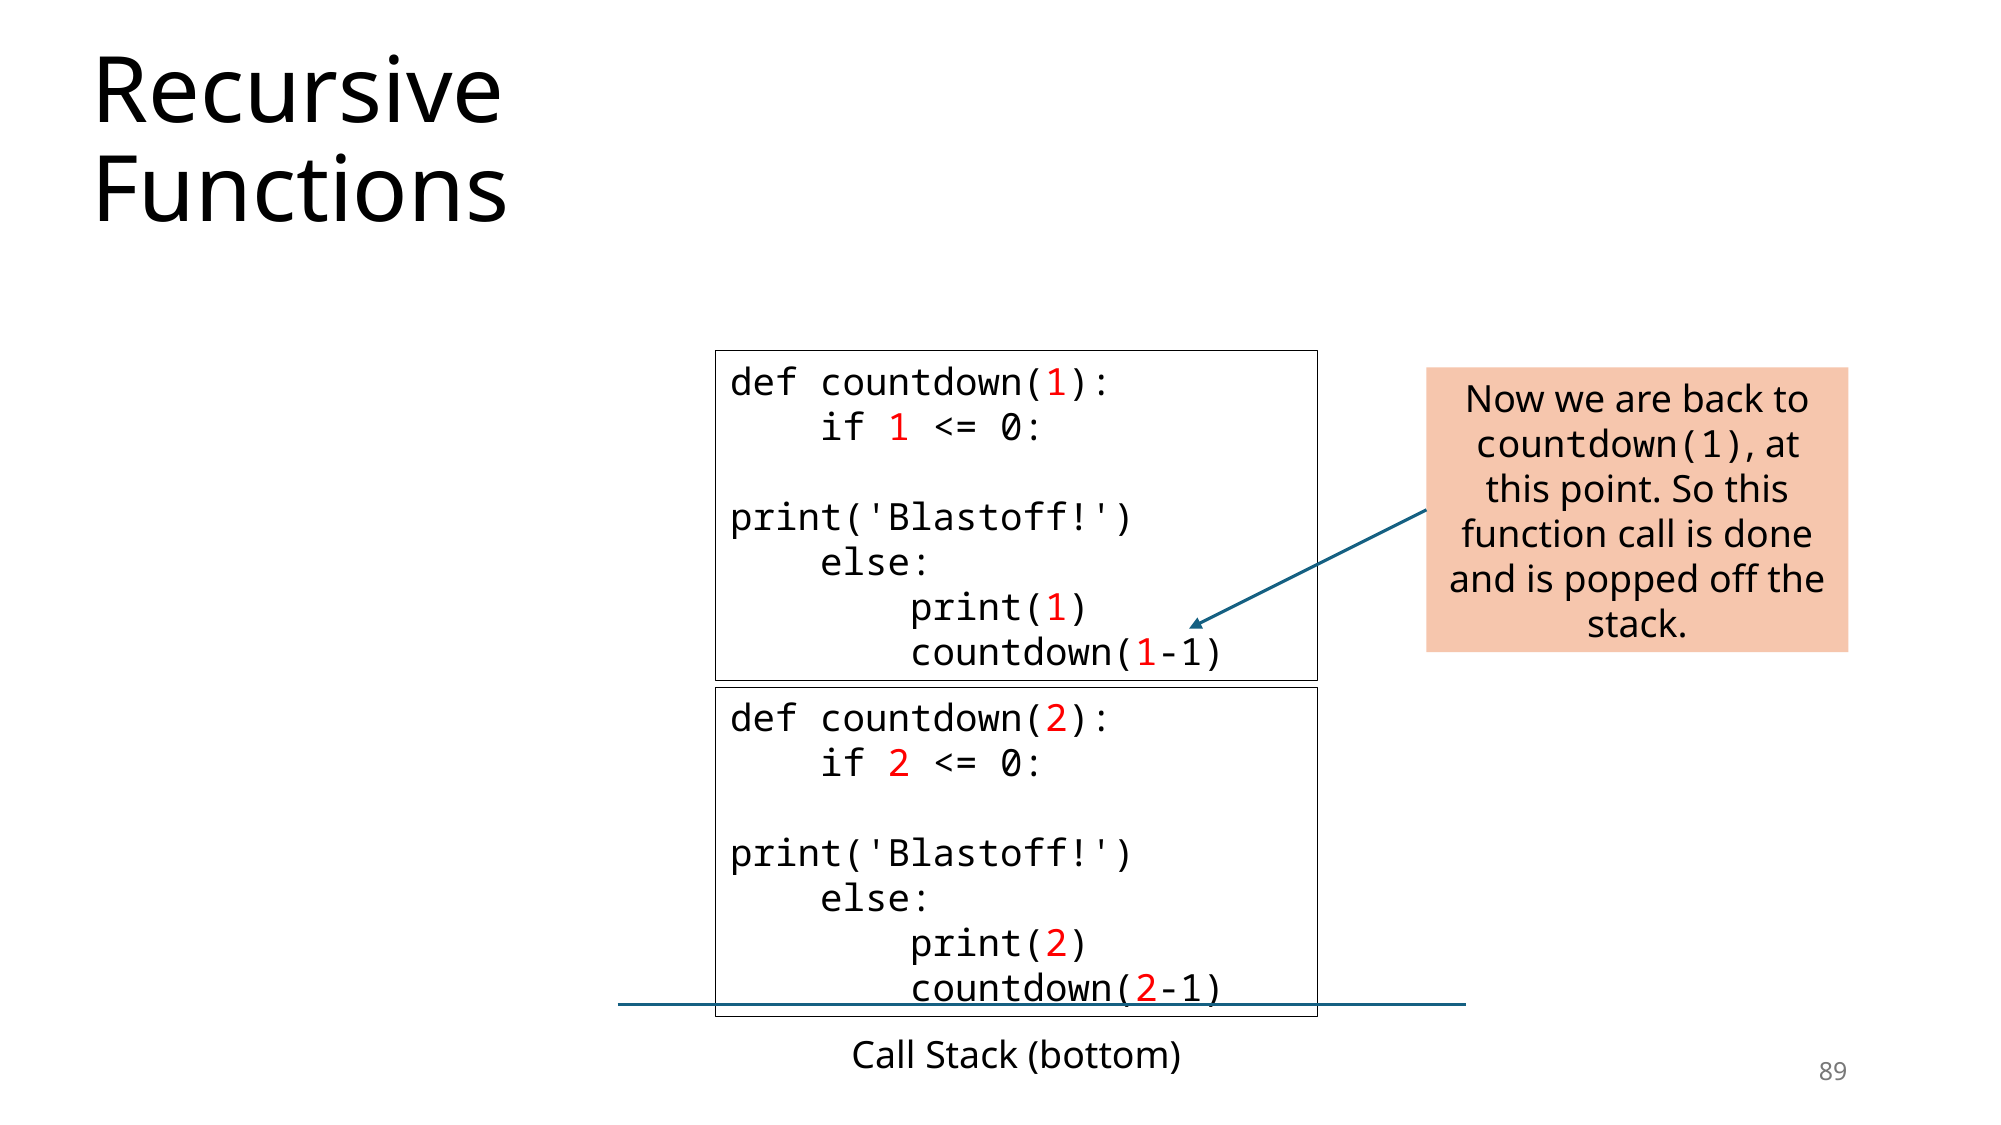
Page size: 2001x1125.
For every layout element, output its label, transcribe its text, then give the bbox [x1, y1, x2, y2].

slide_number 89 [1412, 1042, 1863, 1103]
text_box Now we are back to countdown(1), at this point. So this function call is done and is popped off the stack. [1426, 367, 1849, 653]
text_box Call Stack (bottom) [836, 1023, 1196, 1084]
text_box def countdown(1): if 1 <= 0: print('Blastoff!') else: print(1) countdown(1-1) [715, 350, 1318, 681]
title Recursive Functions [76, 33, 644, 251]
text_box def countdown(2): if 2 <= 0: print('Blastoff!') else: print(2) countdown(2-1) [715, 687, 1318, 1003]
text_box def countdown(2): if 2 <= 0: print('Blastoff!') else: print(2) countdown(2-1) [715, 1006, 1318, 1017]
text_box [1188, 488, 1427, 630]
